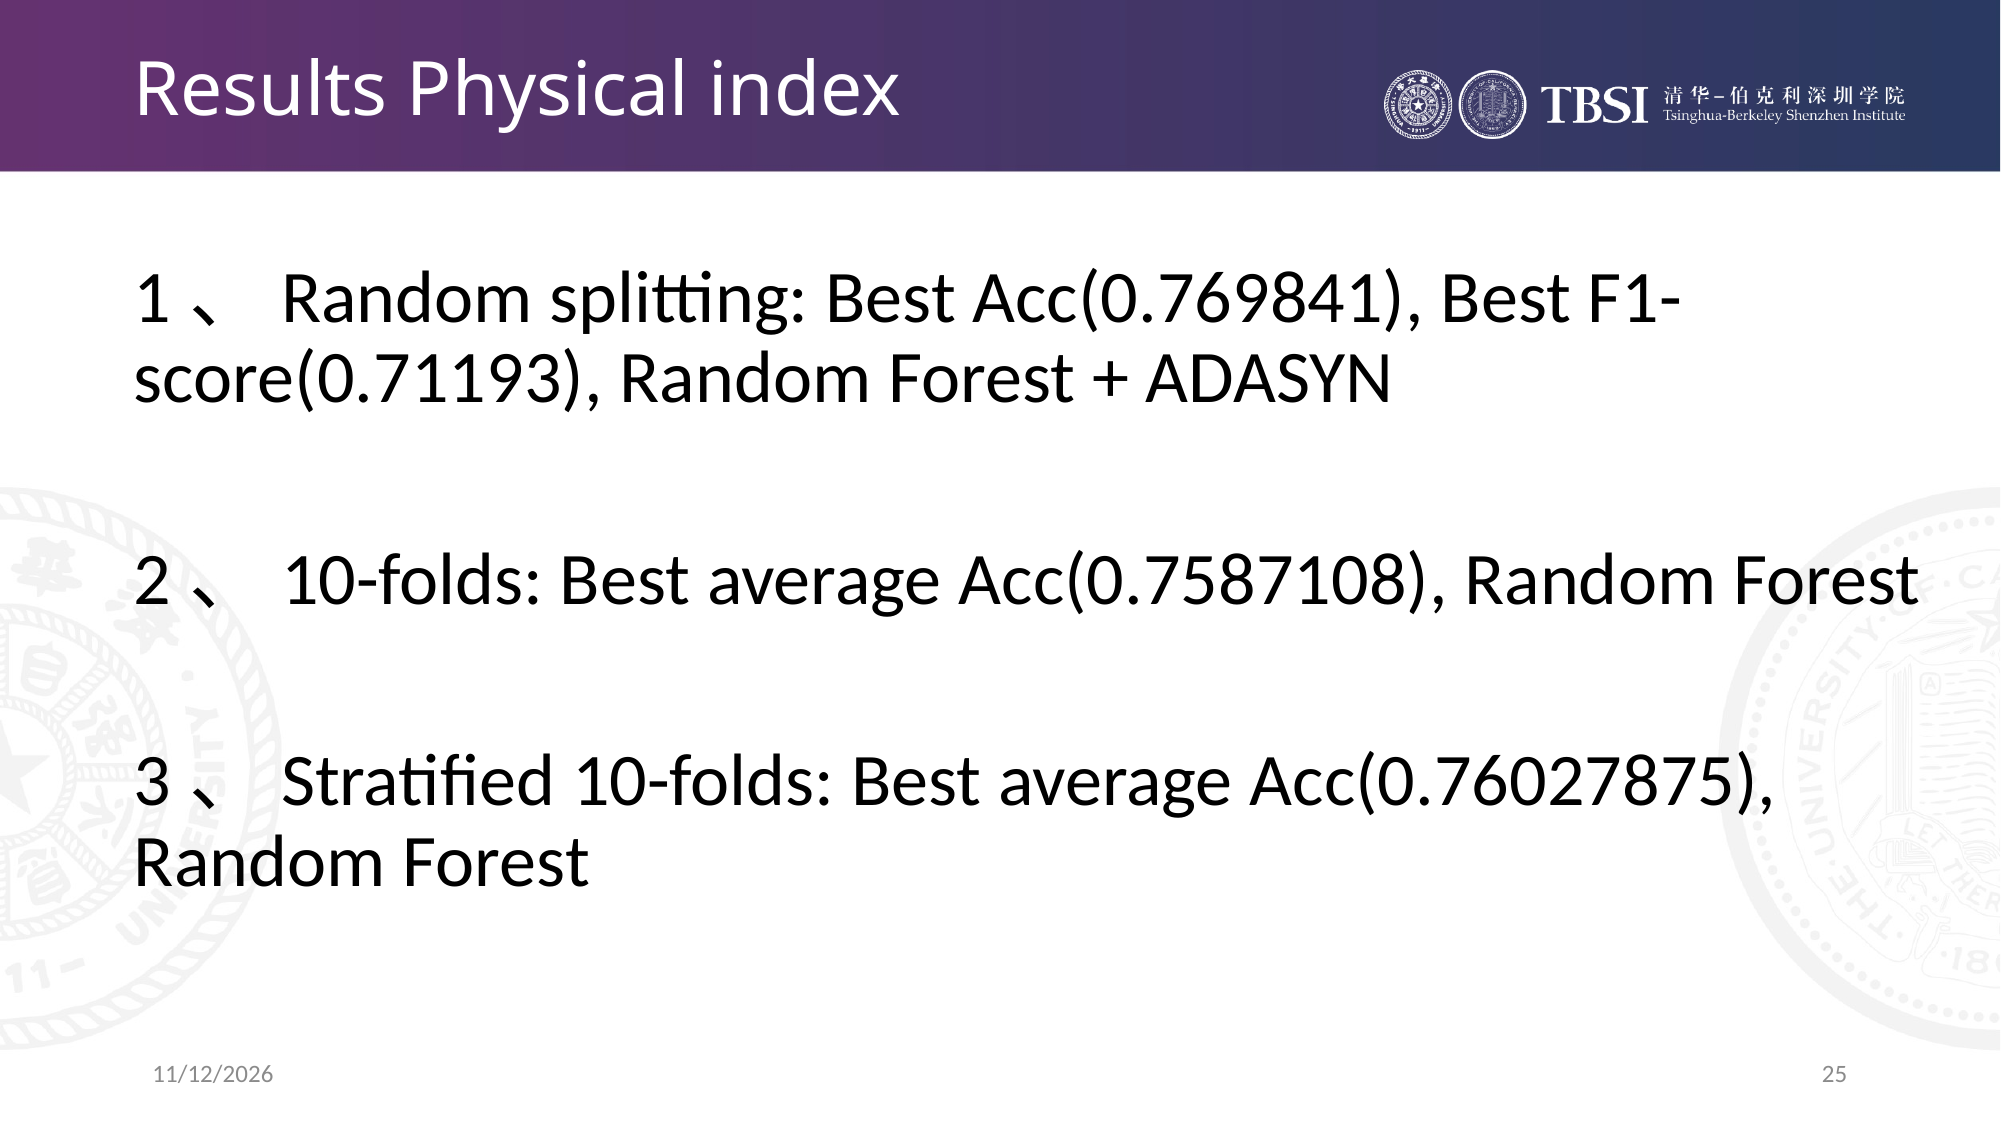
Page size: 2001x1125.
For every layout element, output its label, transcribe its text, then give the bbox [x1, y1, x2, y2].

subtitle 1、Random splitting: Best Acc(0.769841), Best F1-score(0.71193), Random Forest + ADASYN 2、10-folds: Best average Acc(0.7587108), Random Forest 3、Stratified 10-folds: Best average Acc(0.76027875), Random Forest [119, 251, 1945, 991]
title Results Physical index [119, 71, 1322, 139]
picture [0, 0, 2001, 1125]
slide_number 25 [1412, 1042, 1863, 1103]
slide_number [137, 1042, 588, 1103]
